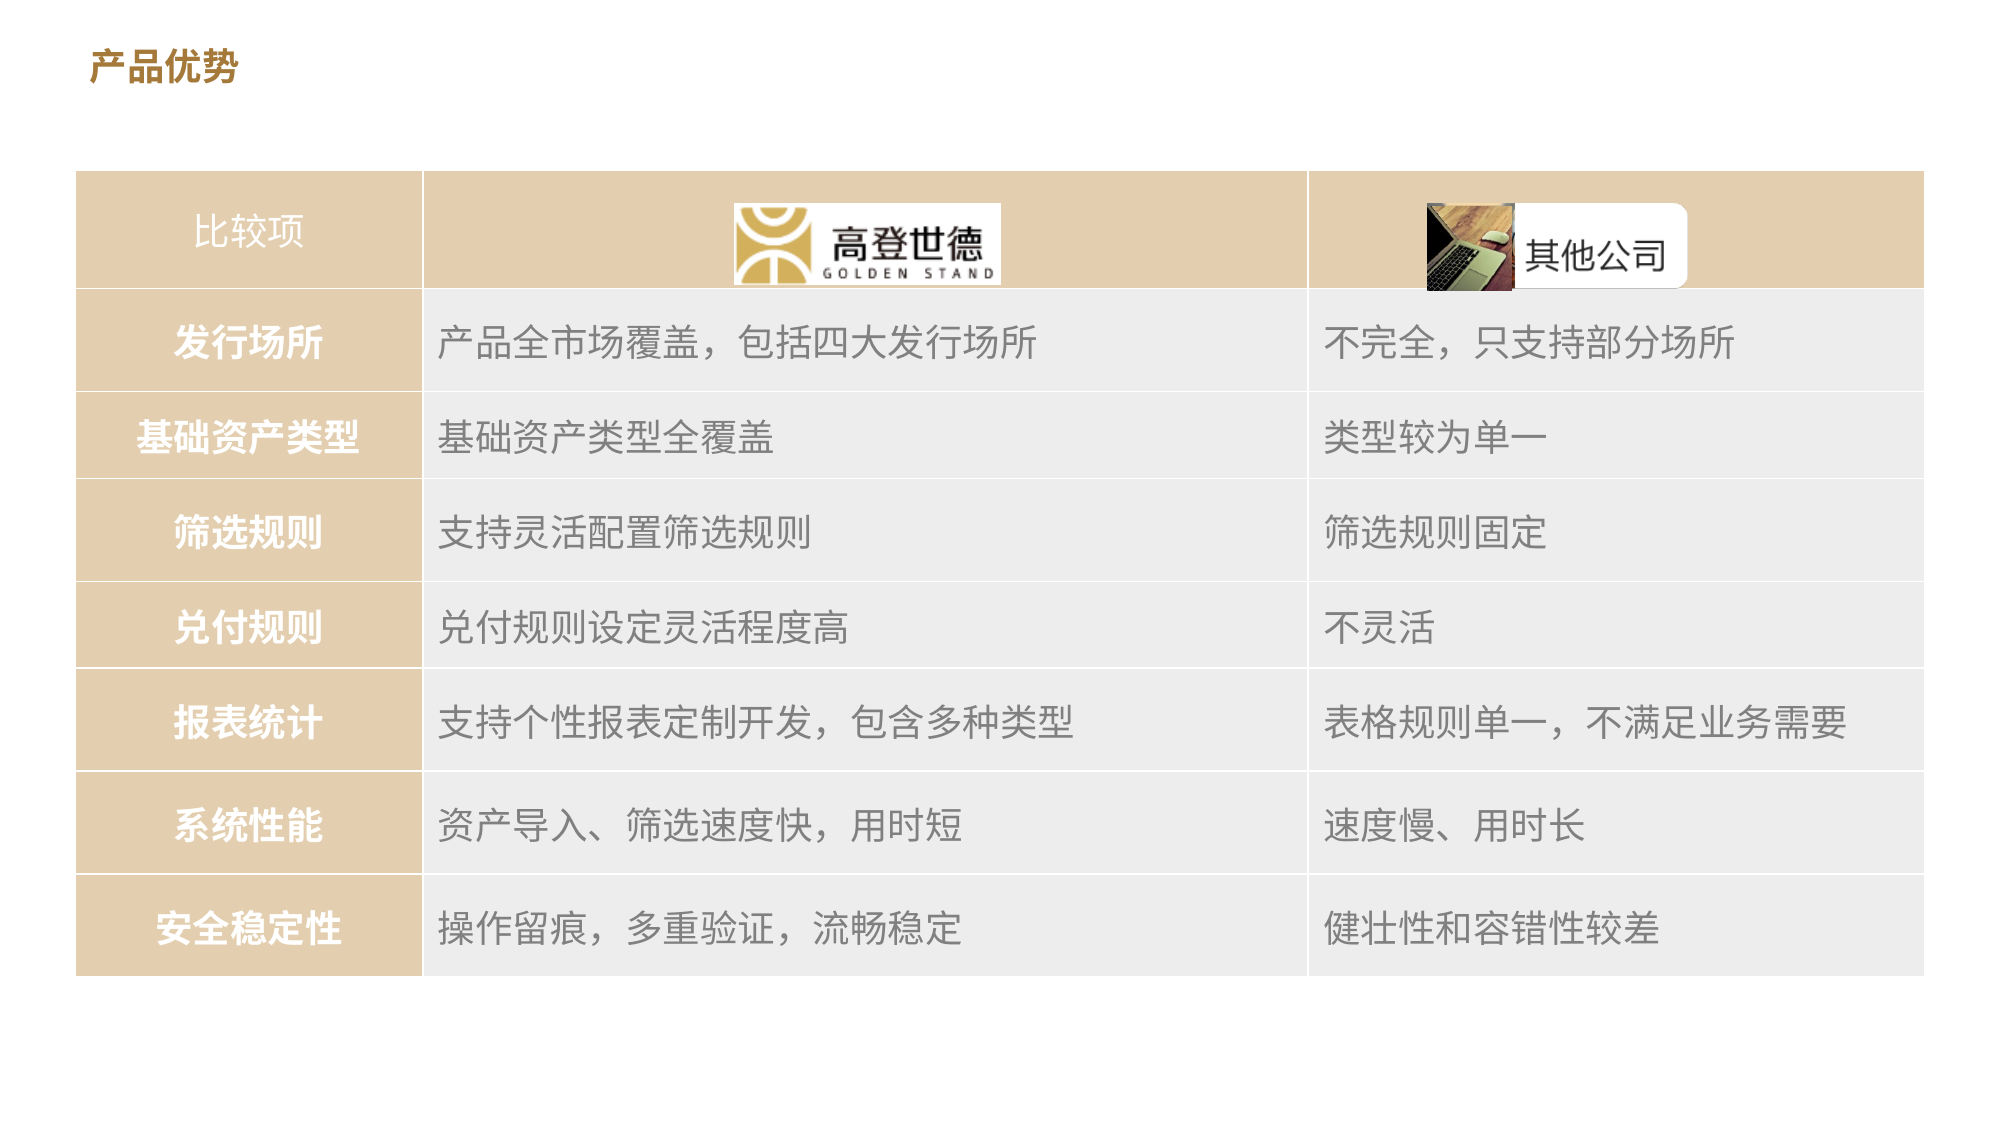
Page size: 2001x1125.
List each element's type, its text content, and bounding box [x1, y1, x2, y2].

table_cell 安全稳定性 [76, 875, 422, 976]
picture [734, 203, 1001, 285]
table_cell 支持灵活配置筛选规则 [424, 479, 1307, 581]
table_header 比较项 [76, 171, 422, 288]
table_cell 基础资产类型 [76, 392, 422, 478]
table_cell 筛选规则固定 [1309, 479, 1924, 581]
table_cell 不灵活 [1309, 582, 1924, 667]
table_cell 筛选规则 [76, 479, 422, 581]
table_cell 速度慢、用时长 [1309, 772, 1924, 873]
table_header [1309, 171, 1924, 288]
table_header [424, 171, 1307, 288]
table_cell 报表统计 [76, 669, 422, 770]
table_cell 发行场所 [76, 289, 422, 391]
table_cell 健壮性和容错性较差 [1309, 875, 1924, 976]
table_cell 操作留痕，多重验证，流畅稳定 [424, 875, 1307, 976]
table_cell 系统性能 [76, 772, 422, 873]
table_cell 兑付规则设定灵活程度高 [424, 582, 1307, 667]
table_cell 兑付规则 [76, 582, 422, 667]
table_cell 表格规则单一，不满足业务需要 [1309, 669, 1924, 770]
table_cell 不完全，只支持部分场所 [1309, 289, 1924, 391]
table_cell 产品全市场覆盖，包括四大发行场所 [424, 289, 1307, 391]
picture [1427, 203, 1689, 298]
text_box 产品优势 [0, 28, 1907, 96]
table_cell 类型较为单一 [1309, 392, 1924, 478]
table_cell 资产导入、筛选速度快，用时短 [424, 772, 1307, 873]
table_cell 支持个性报表定制开发，包含多种类型 [424, 669, 1307, 770]
table_cell 基础资产类型全覆盖 [424, 392, 1307, 478]
